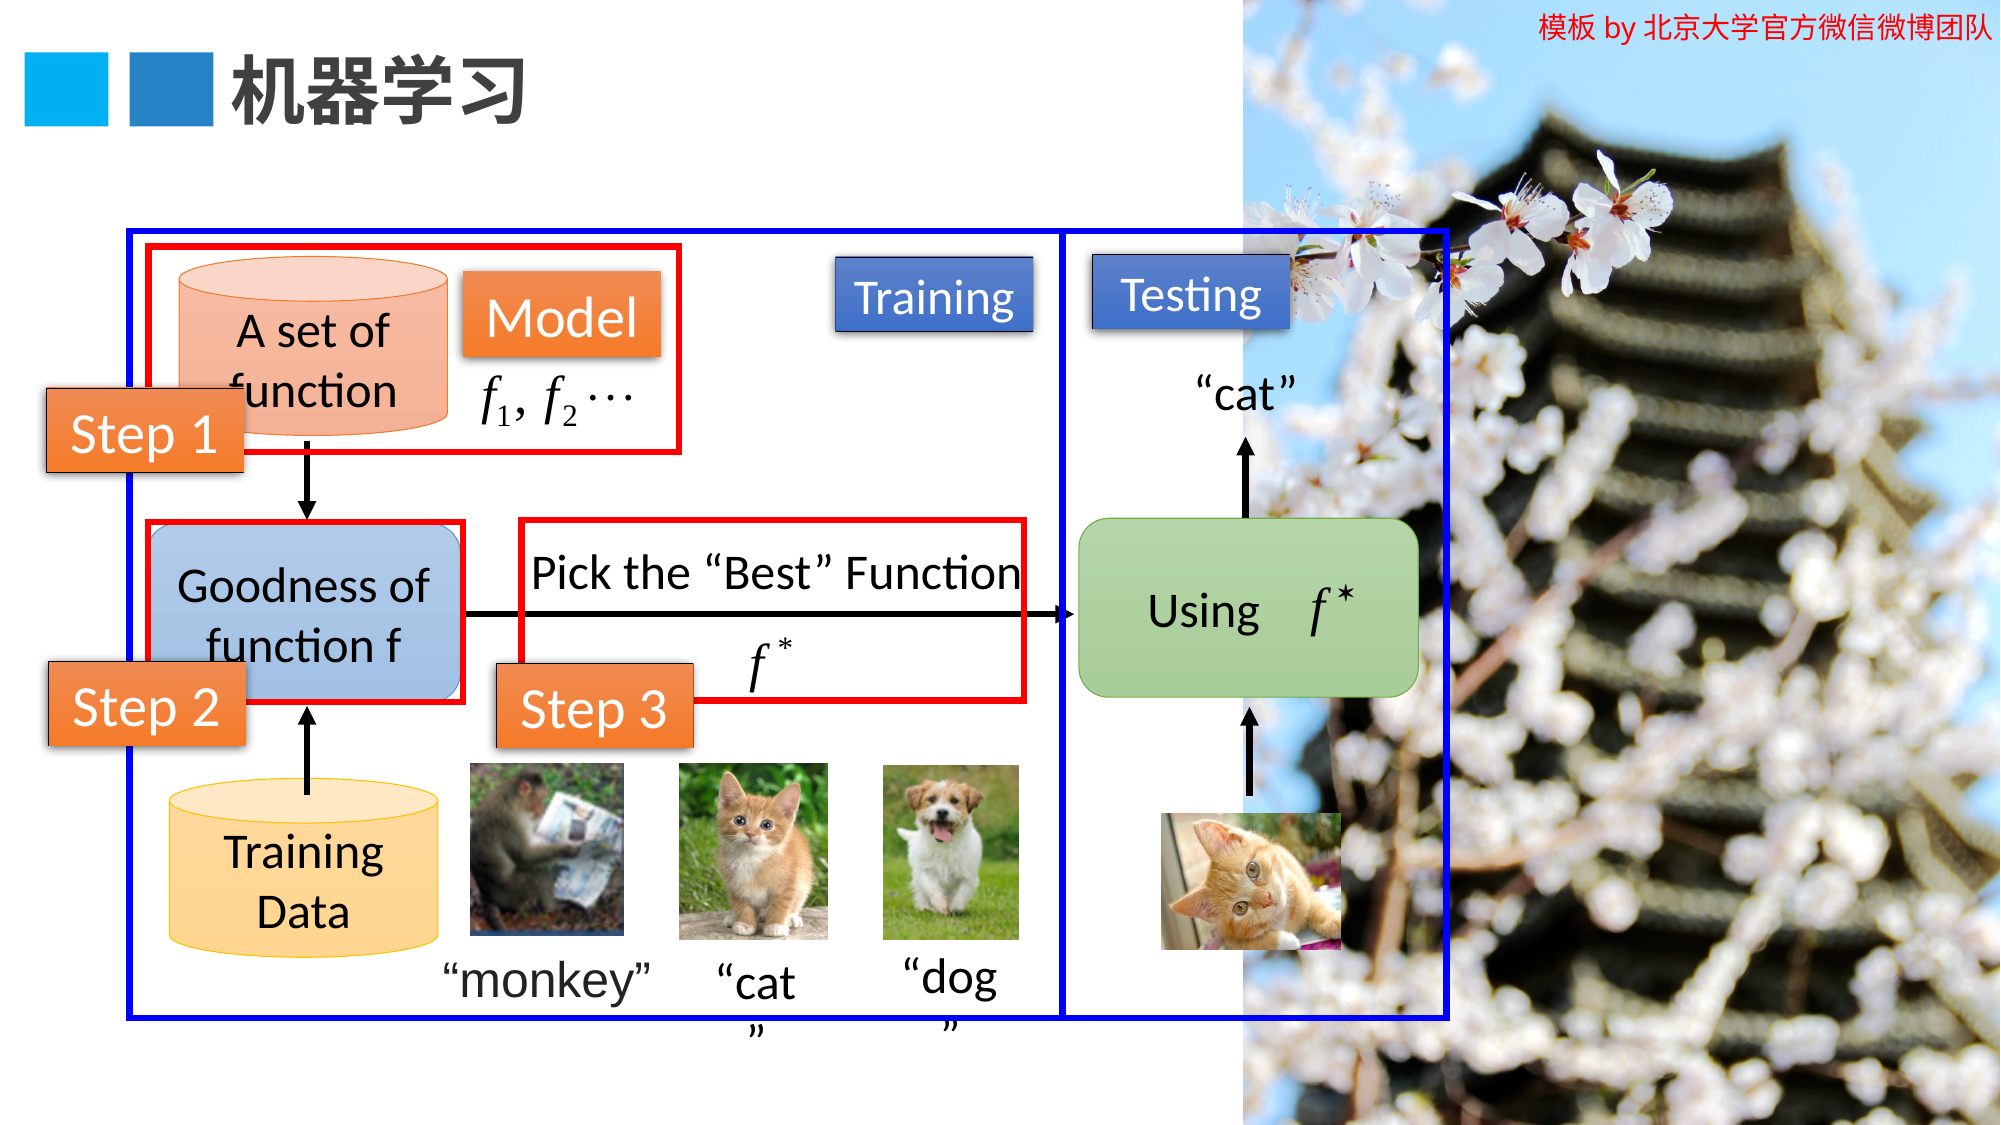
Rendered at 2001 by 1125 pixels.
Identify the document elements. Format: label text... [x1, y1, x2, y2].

picture [883, 765, 1019, 940]
picture [679, 763, 828, 940]
text_box [521, 615, 1024, 701]
picture [470, 763, 624, 936]
text_box “cat” [690, 1019, 822, 1078]
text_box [1292, 567, 1364, 648]
text_box [1062, 230, 1243, 1019]
text_box [148, 246, 679, 453]
picture [1161, 0, 2000, 1125]
text_box [129, 52, 214, 127]
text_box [731, 624, 803, 705]
text_box “dog” [884, 1019, 1016, 1072]
text_box [148, 521, 464, 703]
text_box [521, 519, 1024, 614]
text_box Training [835, 256, 1034, 332]
text_box Testing [1092, 254, 1243, 329]
text_box Step 1 [46, 387, 244, 473]
text_box 机器学习 [214, 35, 547, 142]
text_box Step 3 [495, 663, 694, 748]
text_box [129, 230, 1062, 655]
text_box Step 2 [47, 661, 246, 746]
text_box [24, 52, 109, 127]
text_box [463, 359, 646, 436]
text_box [129, 615, 1062, 1019]
